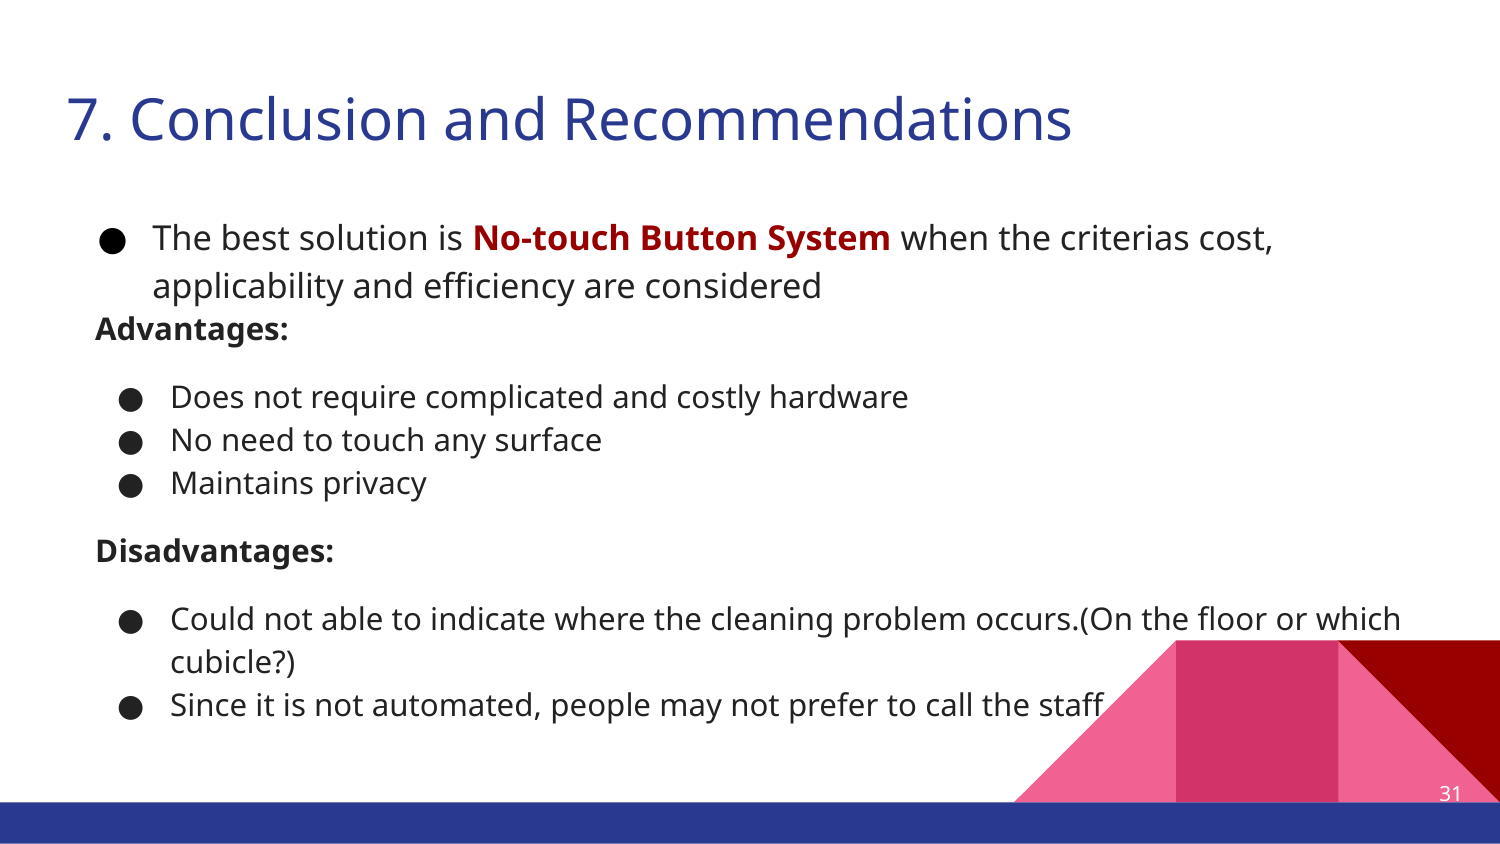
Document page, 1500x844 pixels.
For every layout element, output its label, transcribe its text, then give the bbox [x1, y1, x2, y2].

text_box The best solution is No-touch Button System when the criterias cost, applicability and efficiency are considered [62, 195, 1388, 393]
list Advantages: Does not require complicated and costly hardware No need to touch any surface Maintains privacy Disadvantages: Could not able to indicate where the cleaning problem occurs.(On the floor or which cubicle?) Since it is not automated, people may not prefer to call the staff [80, 288, 1478, 837]
slide_number ‹#› [1387, 762, 1478, 828]
title 7. Conclusion and Recommendations [51, 67, 1449, 167]
